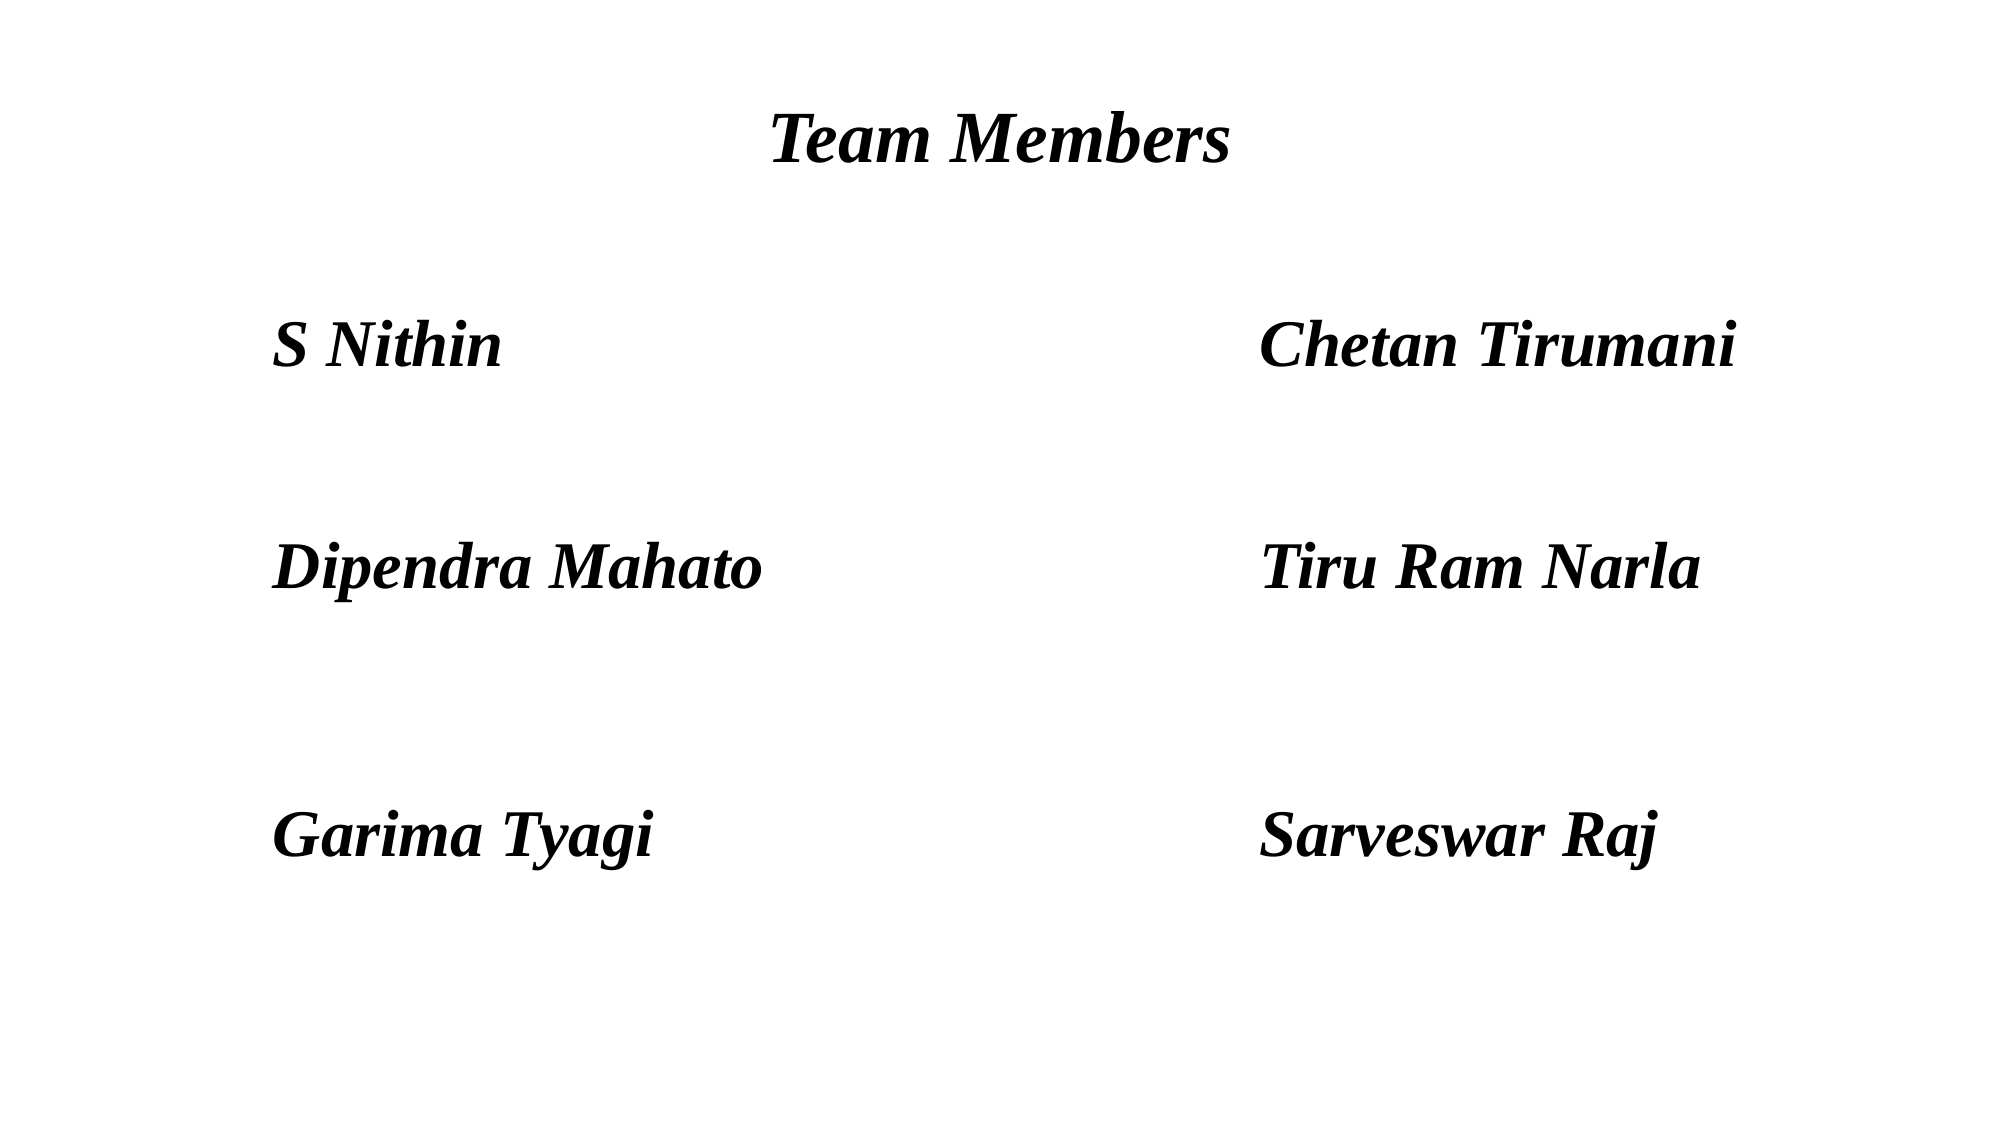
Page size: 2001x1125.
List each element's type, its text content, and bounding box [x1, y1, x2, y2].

text_box Tiru Ram Narla [1244, 514, 1905, 610]
text_box Chetan Tirumani [1244, 292, 1829, 387]
text_box Dipendra Mahato [258, 514, 817, 610]
text_box Garima Tyagi [258, 782, 690, 878]
list Team Members [137, 91, 1863, 187]
text_box Sarveswar Raj [1244, 782, 1709, 878]
text_box S Nithin [258, 292, 685, 387]
